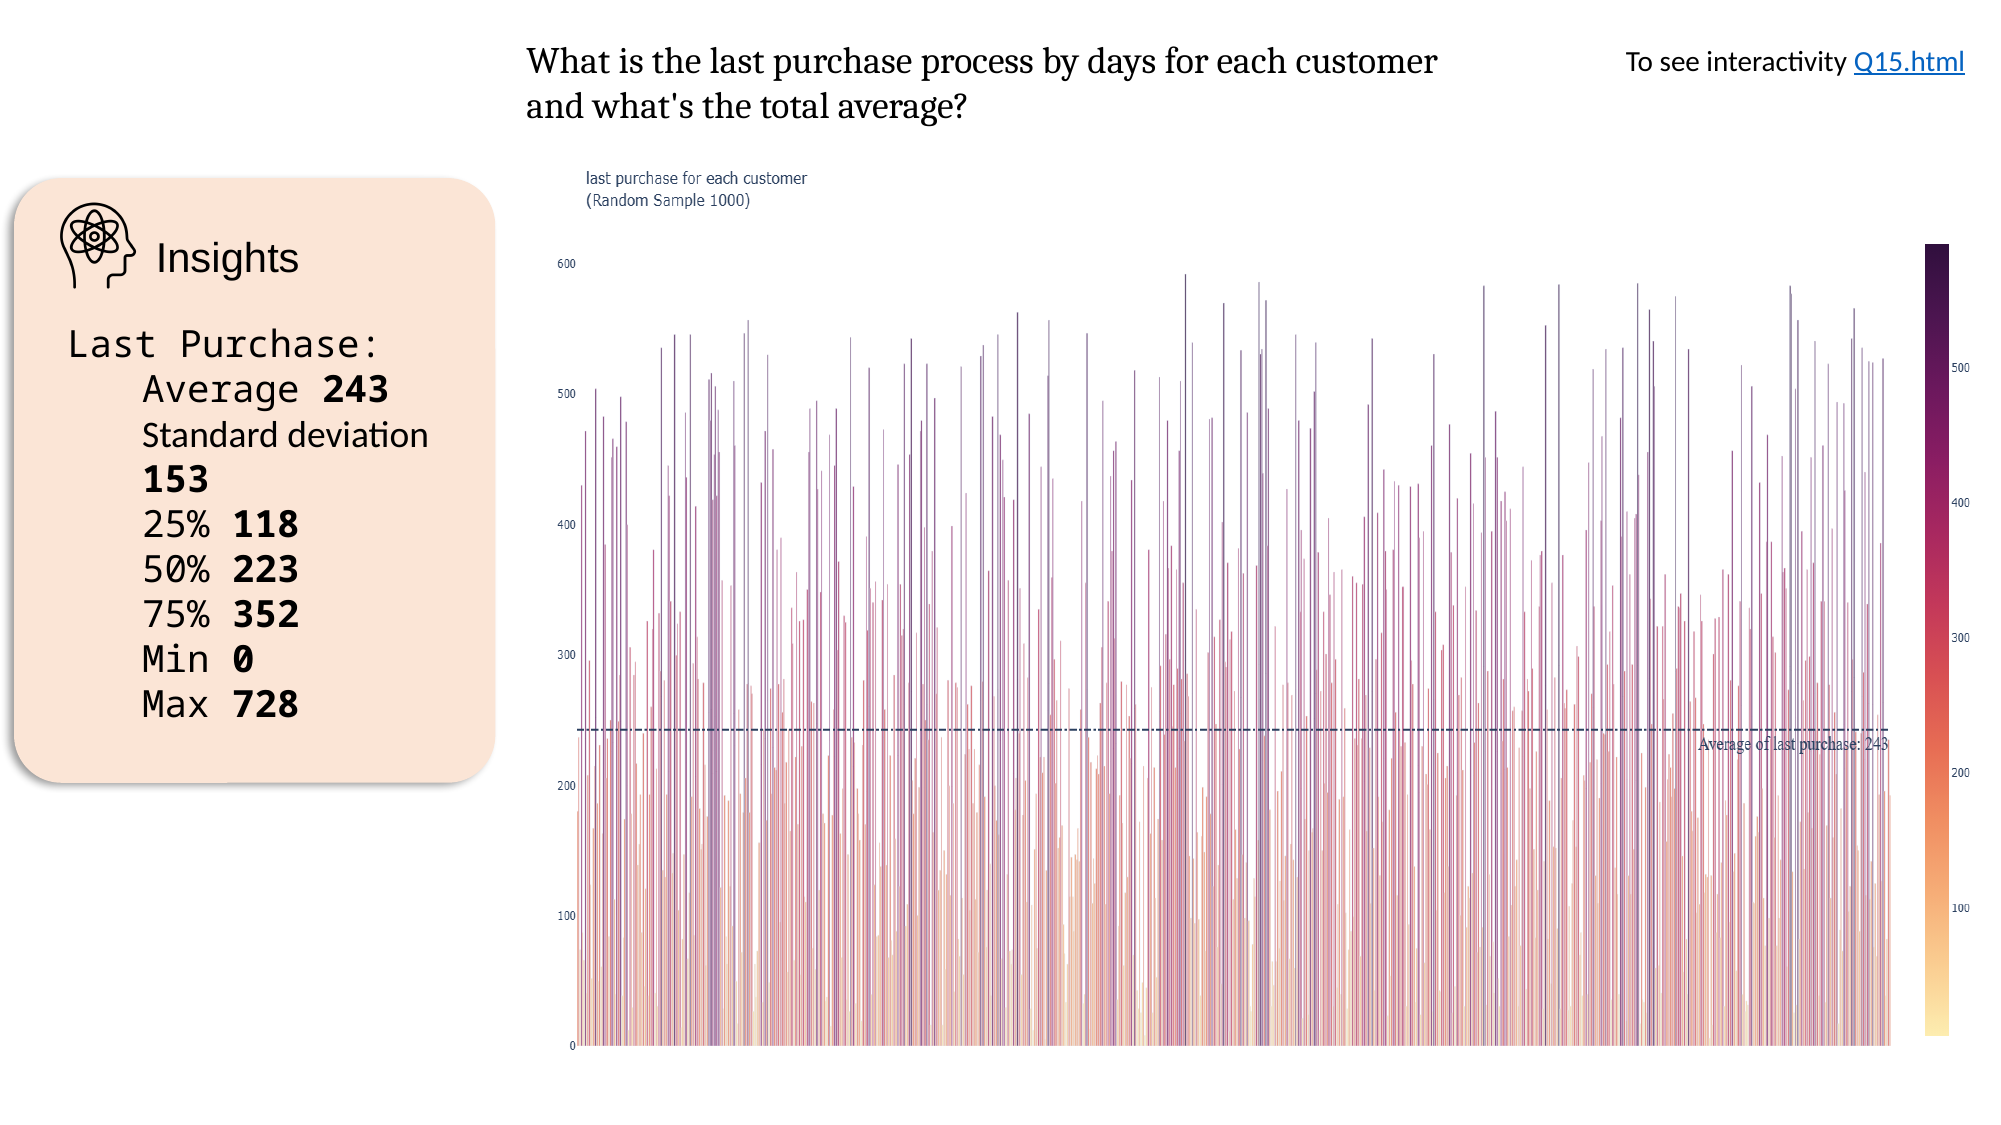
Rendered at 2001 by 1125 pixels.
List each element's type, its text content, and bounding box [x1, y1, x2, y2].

text_box Insights [142, 223, 409, 288]
text_box [13, 177, 497, 784]
text_box To see interactivity Q15.html [1611, 34, 2000, 85]
picture [54, 202, 142, 289]
text_box What is the last purchase process by days for each customer and what's the total average? [511, 29, 1521, 134]
picture [512, 134, 1985, 1125]
text_box Last Purchase: Average 243 Standard deviation 153 25% 118 50% 223 75% 352 Min 0 Max 728 [52, 312, 488, 733]
